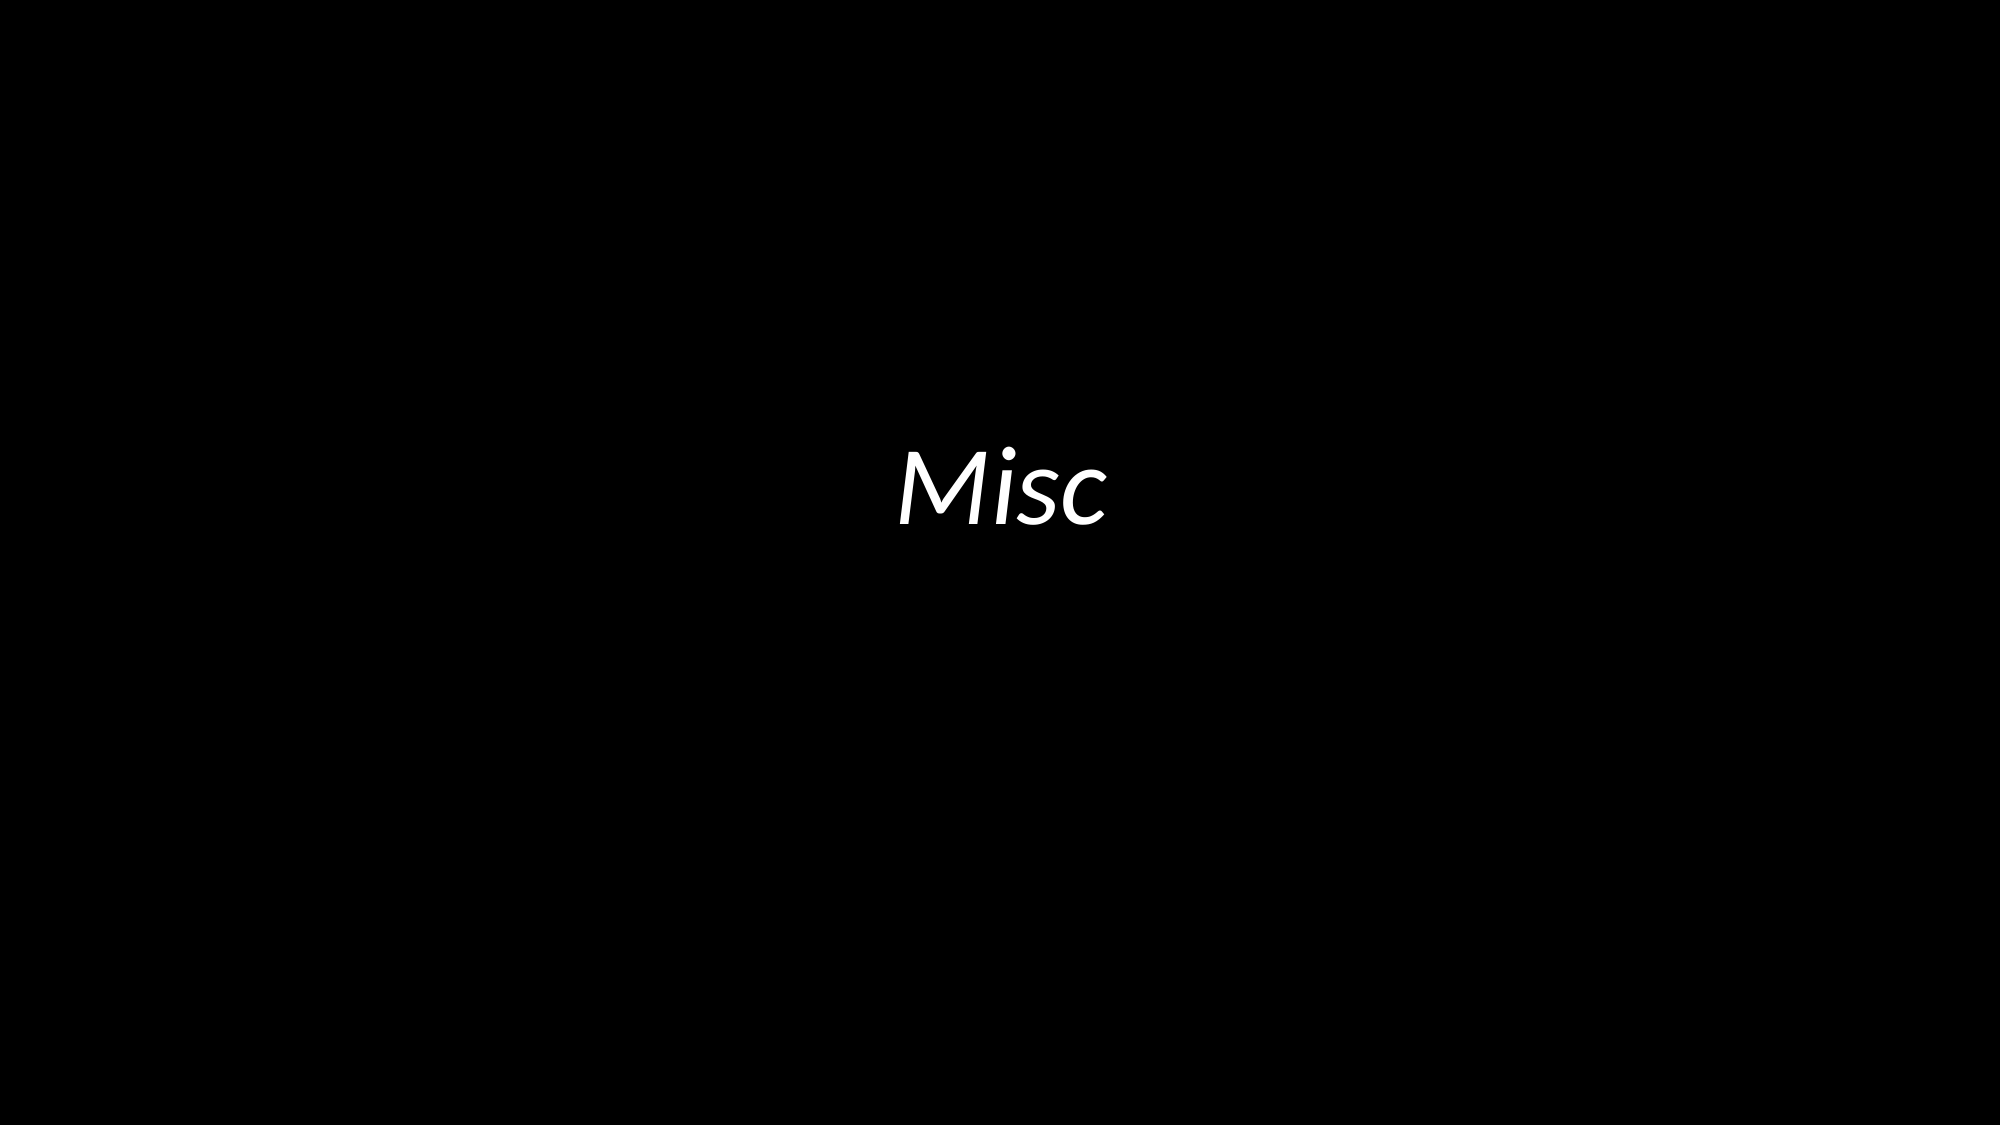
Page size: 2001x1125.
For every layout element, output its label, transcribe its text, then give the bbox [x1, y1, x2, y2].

title Misc [73, 366, 1929, 609]
